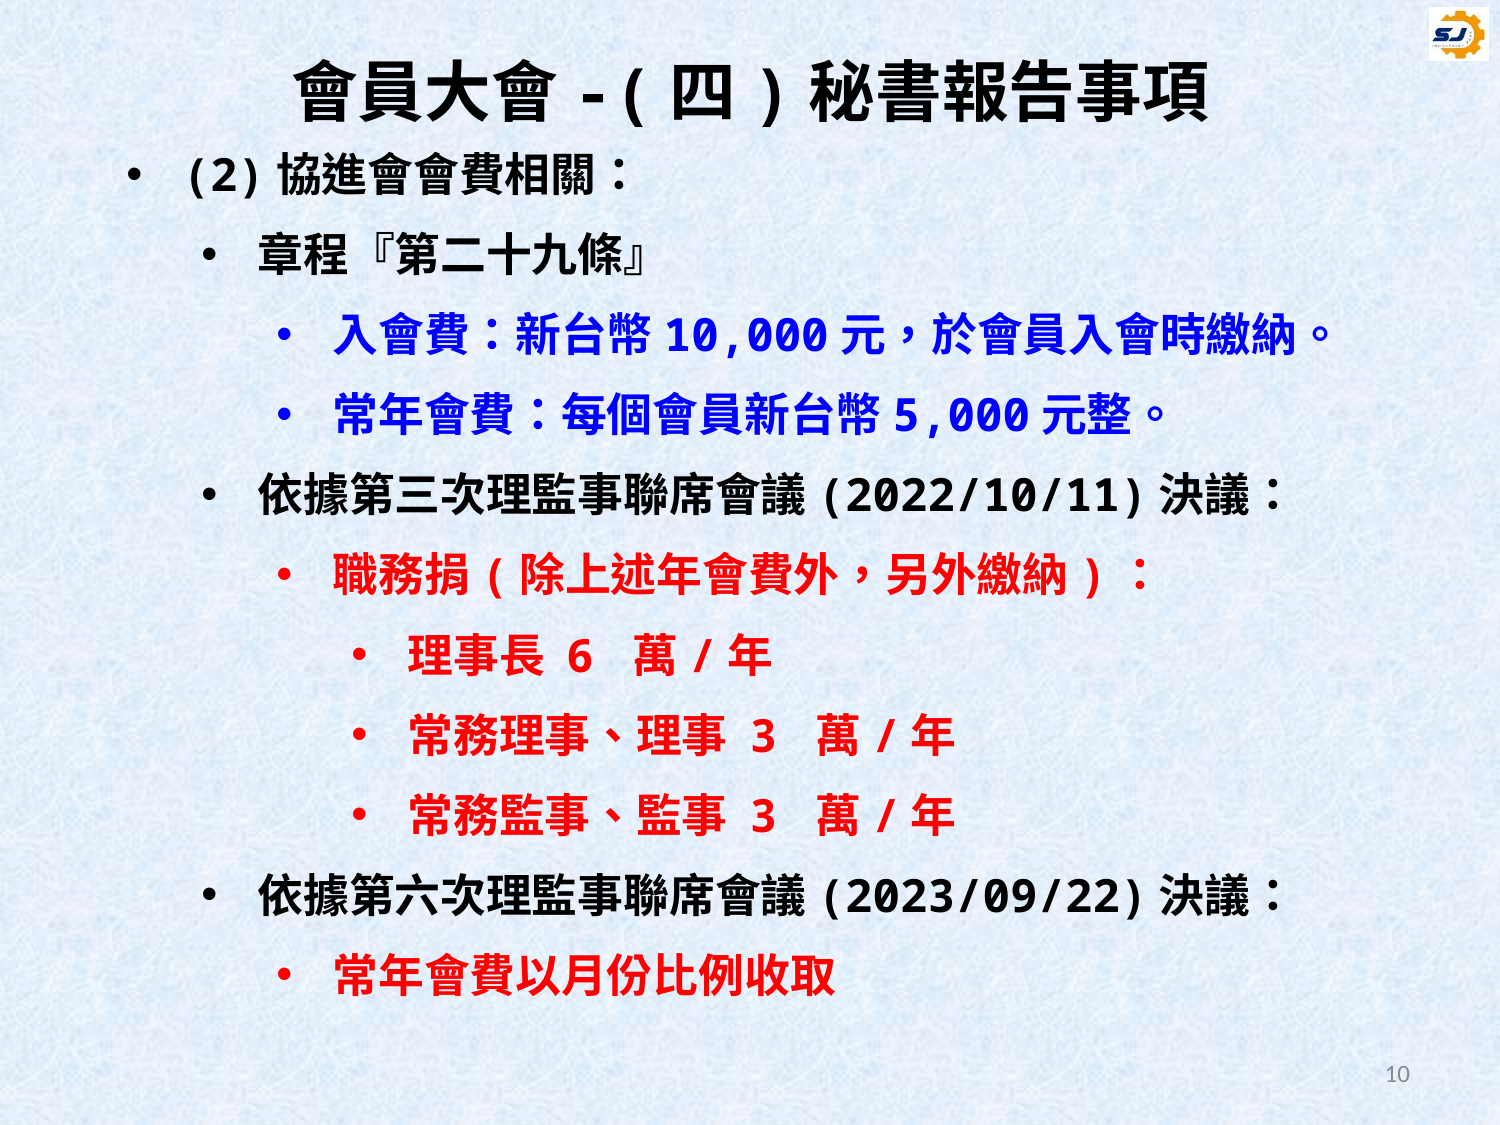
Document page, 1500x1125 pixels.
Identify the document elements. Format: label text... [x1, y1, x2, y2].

picture [0, 0, 1500, 1125]
text_box 會員大會-(四)秘書報告事項 [41, 42, 1459, 138]
slide_number 10 [1074, 1042, 1425, 1103]
text_box (2)協進會會費相關： 章程『第二十九條』 入會費：新台幣10,000元，於會員入會時繳納。 常年會費：每個會員新台幣5,000元整。 依據第三次理監事聯席會議(2022/10/11)決議： 職務捐(除上述年會費外，另外繳納)： 理事長 6 萬/年 常務理事、理事 3 萬/年 常務監事、監事 3 萬/年 依據第六次理監事聯席會議(2023/09/22)決議： 常年會費以月份比例收取 [111, 138, 1424, 1009]
